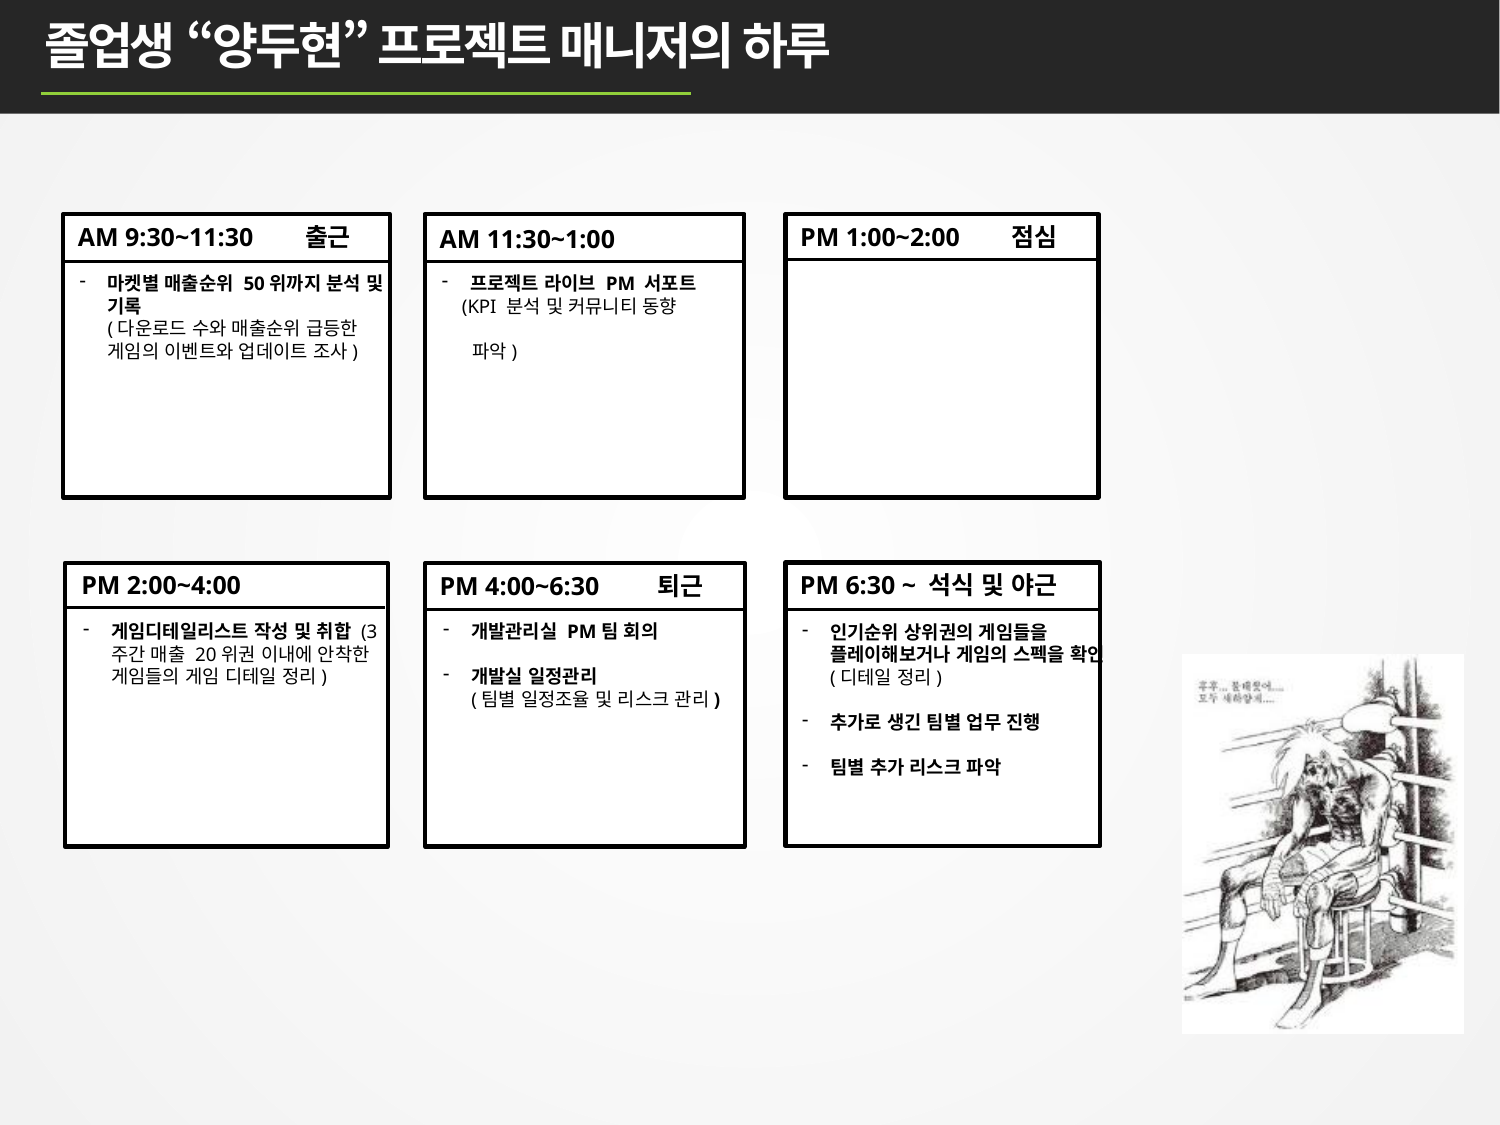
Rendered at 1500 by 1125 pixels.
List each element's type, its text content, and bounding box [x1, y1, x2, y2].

text_box PM 1:00~2:00 점심 [785, 214, 1099, 259]
text_box [423, 615, 747, 849]
text_box AM 9:30~11:30 출근 [63, 214, 390, 259]
text_box [63, 561, 390, 607]
text_box 게임디테일리스트 작성 및 취합 (3주간 매출 20위권 이내에 안착한 게임들의 게임 디테일 정리) [68, 612, 408, 696]
text_box PM 6:30 ~ 석식 및 야근 [785, 562, 1100, 608]
text_box [61, 266, 392, 500]
text_box [63, 615, 390, 849]
text_box [783, 560, 1102, 613]
text_box 프로젝트 라이브 PM 서포트 (KPI 분석 및 커뮤니티 동향 파악) [427, 264, 745, 370]
text_box [61, 212, 392, 264]
text_box 마켓별 매출순위 50위까지 분석 및 기록 (다운로드 수와 매출순위 급등한 게임의 이벤트와 업데이트 조사) [64, 264, 408, 392]
text_box [783, 212, 1101, 500]
text_box PM 4:00~6:30 퇴근 [424, 563, 745, 608]
text_box [423, 561, 747, 612]
text_box AM 11:30~1:00 [424, 216, 745, 261]
text_box [783, 614, 1102, 848]
picture [1182, 654, 1464, 1035]
text_box 졸업생 “양두현” 프로젝트 매니저의 하루 [29, 7, 987, 82]
text_box [423, 212, 746, 500]
text_box PM 2:00~4:00 [66, 562, 390, 608]
text_box 인기순위 상위권의 게임들을 플레이해보거나 게임의 스펙을 확인 (디테일 정리) 추가로 생긴 팀별 업무 진행 팀별 추가 리스크 파악 [787, 613, 1127, 808]
text_box 개발관리실 PM팀 회의 개발실 일정관리 (팀별 일정조율 및 리스크 관리) [428, 612, 756, 718]
